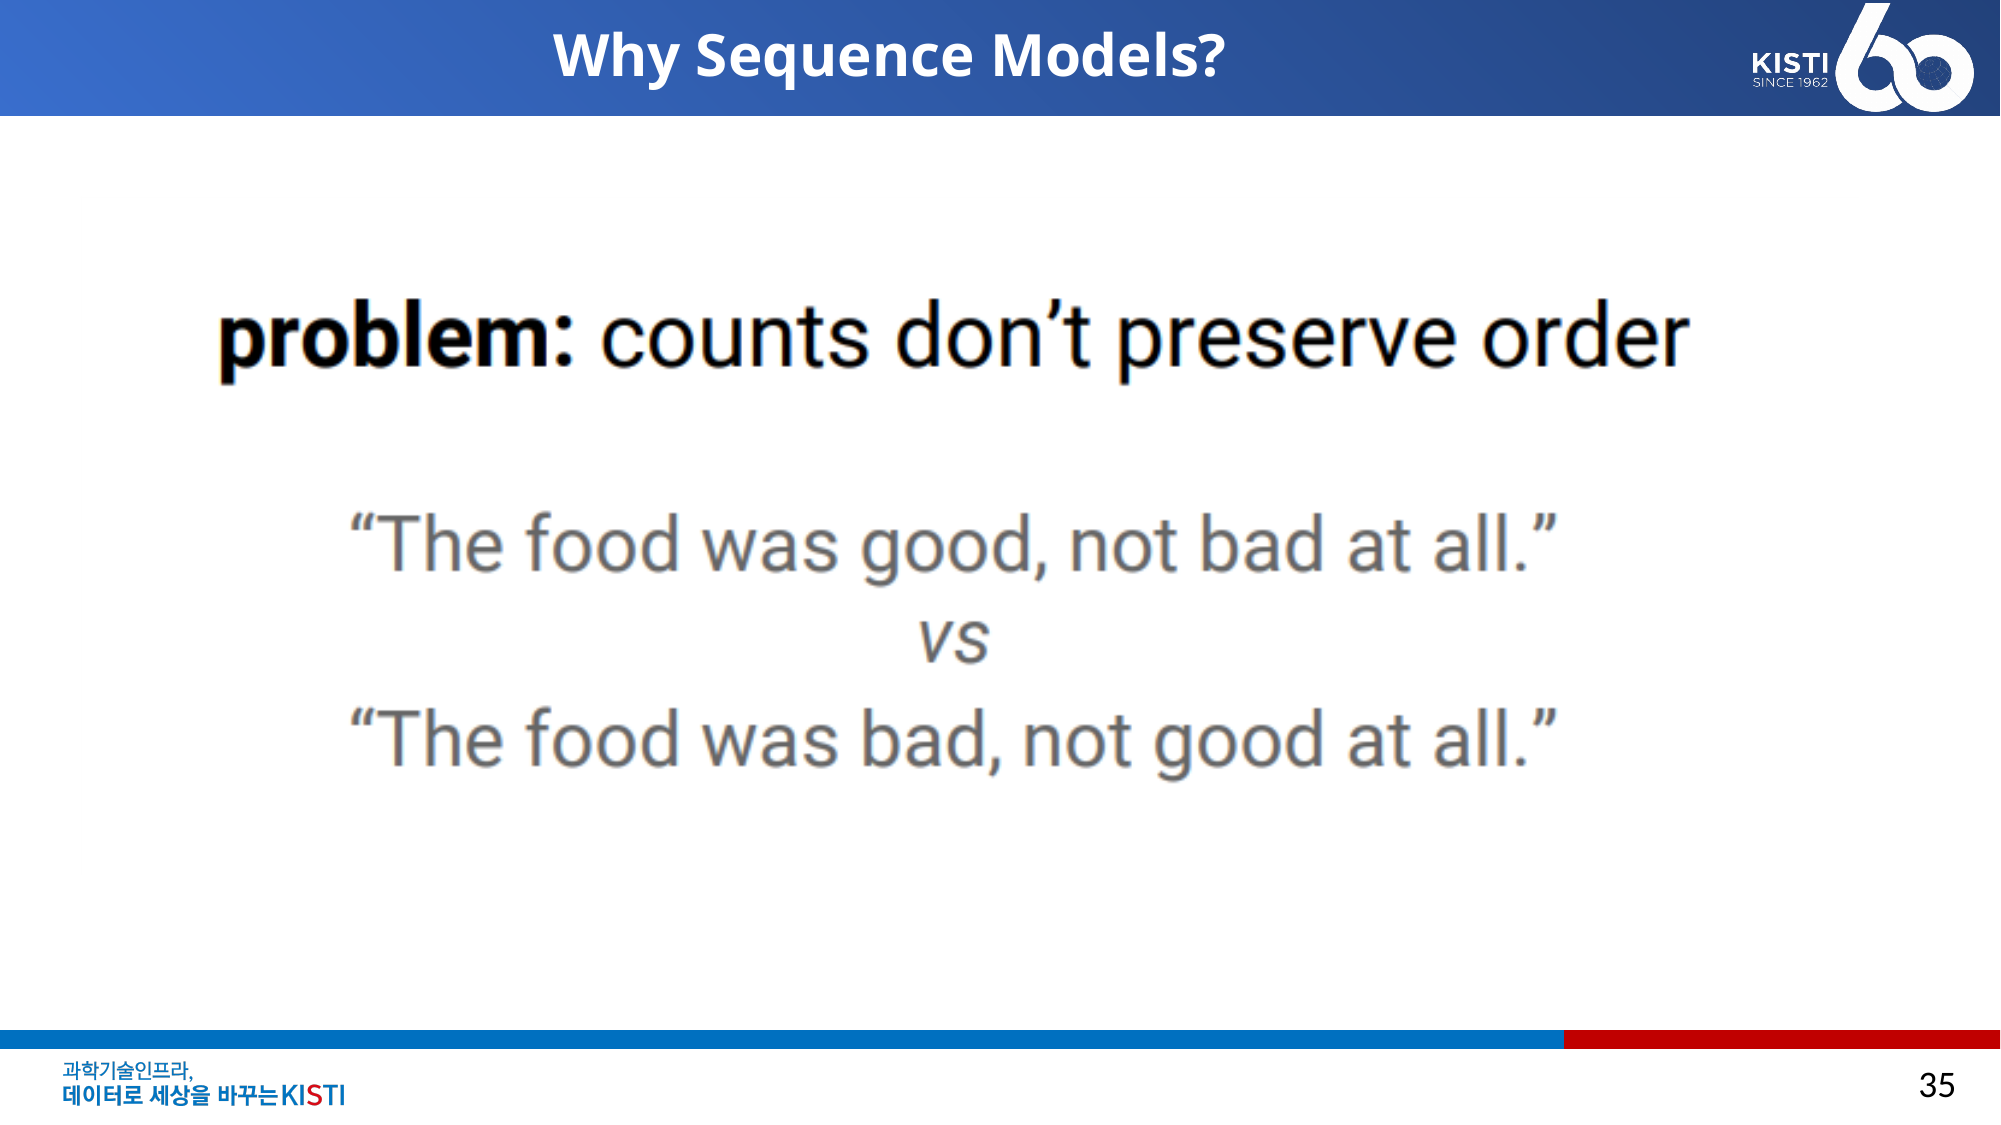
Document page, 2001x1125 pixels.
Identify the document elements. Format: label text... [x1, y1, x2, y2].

title Why Sequence Models? [53, 1, 1728, 114]
picture [1753, 3, 1974, 112]
picture [63, 1061, 344, 1106]
picture [80, 196, 1859, 875]
slide_number 35 [1594, 1053, 1971, 1113]
